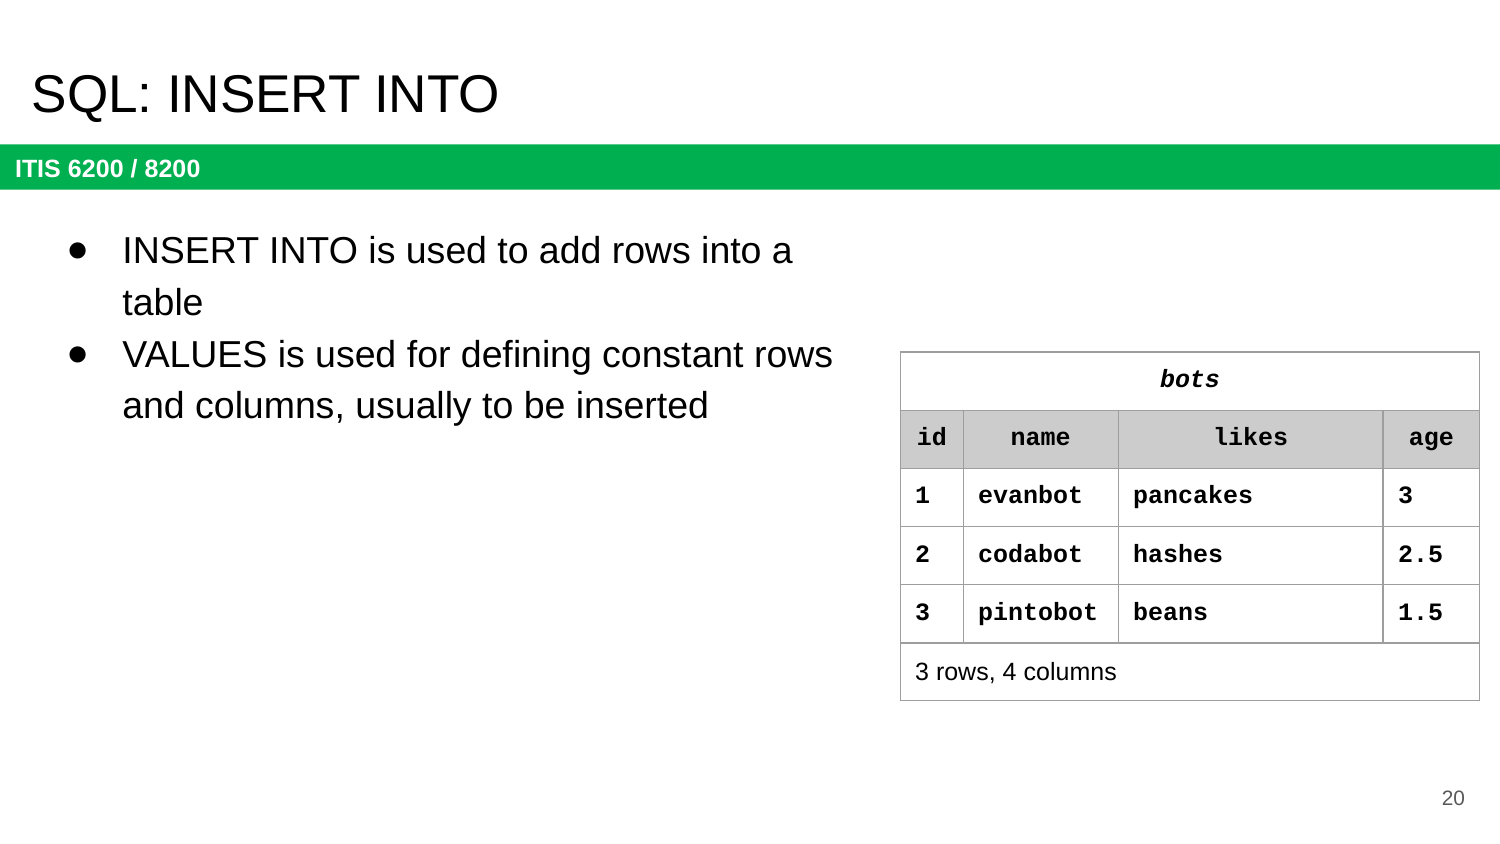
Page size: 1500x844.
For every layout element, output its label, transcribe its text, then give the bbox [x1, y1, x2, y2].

table_cell evanbot [964, 469, 1118, 526]
table_cell hashes [1119, 527, 1382, 584]
list INSERT INTO is used to add rows into a table VALUES is used for defining constant rows and columns, usually to be inserted [32, 204, 877, 823]
table_cell id [901, 411, 963, 468]
table_cell beans [1119, 585, 1382, 642]
table_cell pancakes [1119, 469, 1382, 526]
table_cell name [964, 411, 1118, 468]
table_cell 1 [901, 469, 963, 526]
table_cell age [1384, 411, 1479, 468]
slide_number 20 [1389, 764, 1480, 830]
table_cell 3 [901, 585, 963, 642]
table_cell 3 rows, 4 columns [901, 644, 1479, 700]
table_cell 1.5 [1384, 585, 1479, 642]
title SQL: INSERT INTO [16, 44, 1415, 139]
table_cell pintobot [964, 585, 1118, 642]
table_header bots [901, 353, 1479, 410]
table_cell 2.5 [1384, 527, 1479, 584]
table_cell 2 [901, 527, 963, 584]
table_cell codabot [964, 527, 1118, 584]
table_cell 3 [1384, 469, 1479, 526]
table_cell likes [1119, 411, 1382, 468]
